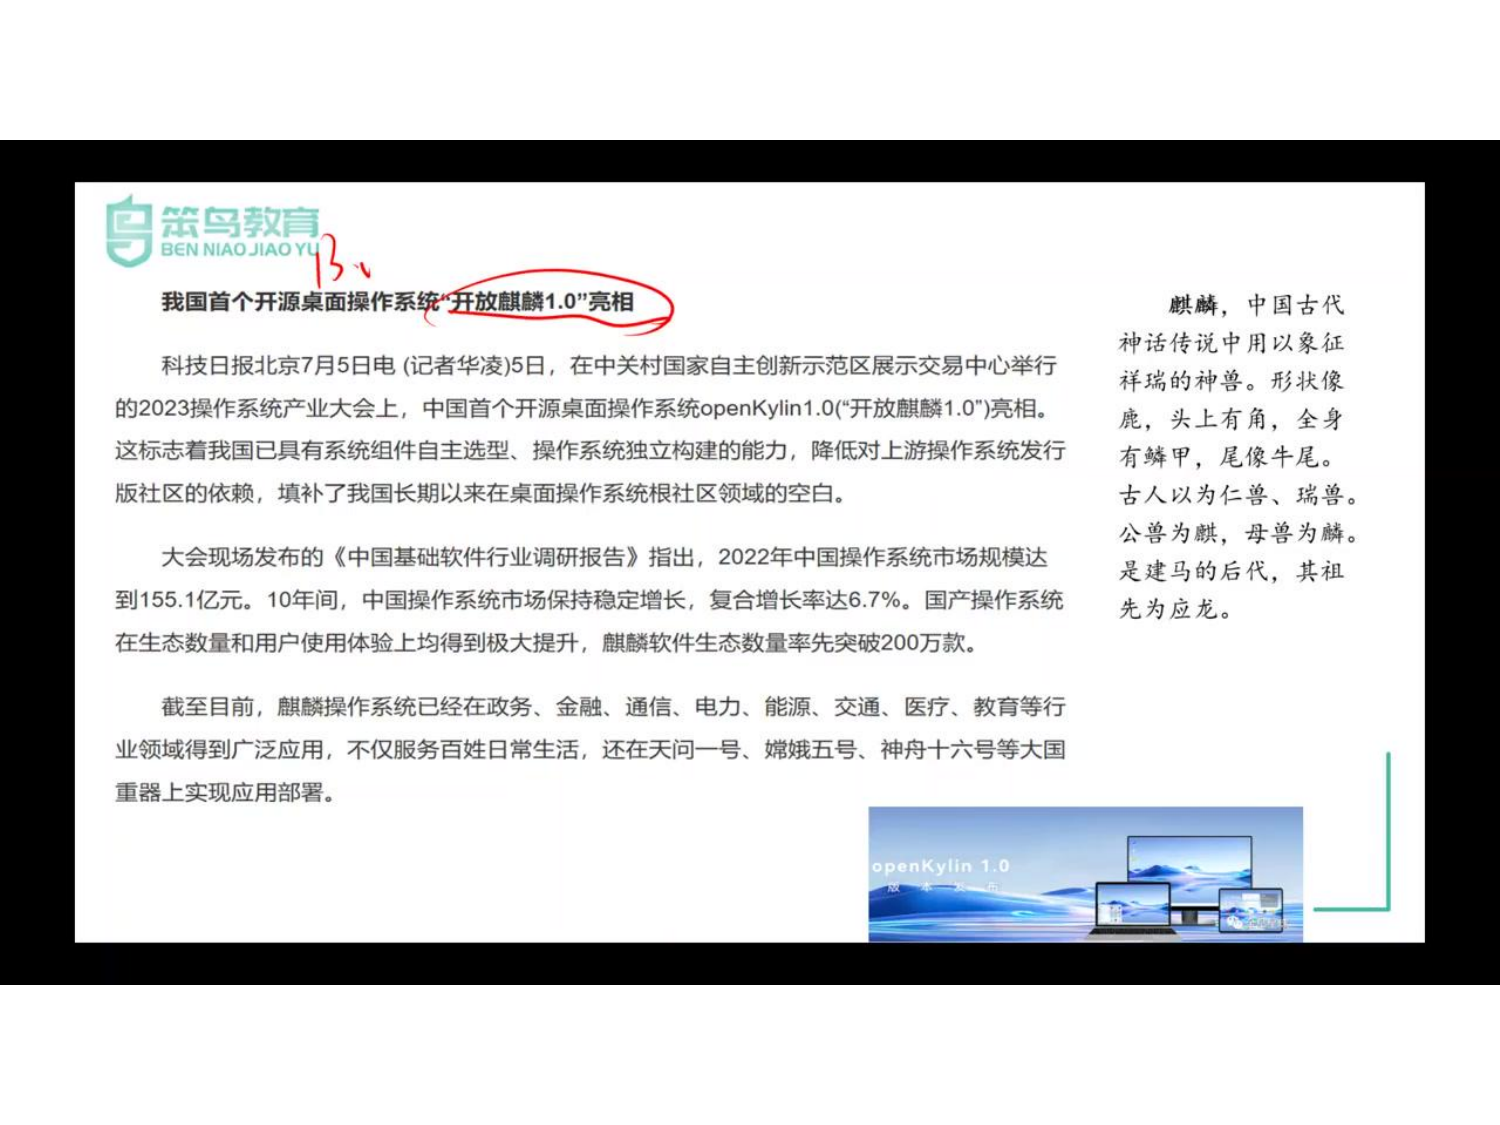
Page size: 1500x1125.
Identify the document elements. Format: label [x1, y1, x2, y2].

picture [0, 140, 1500, 985]
